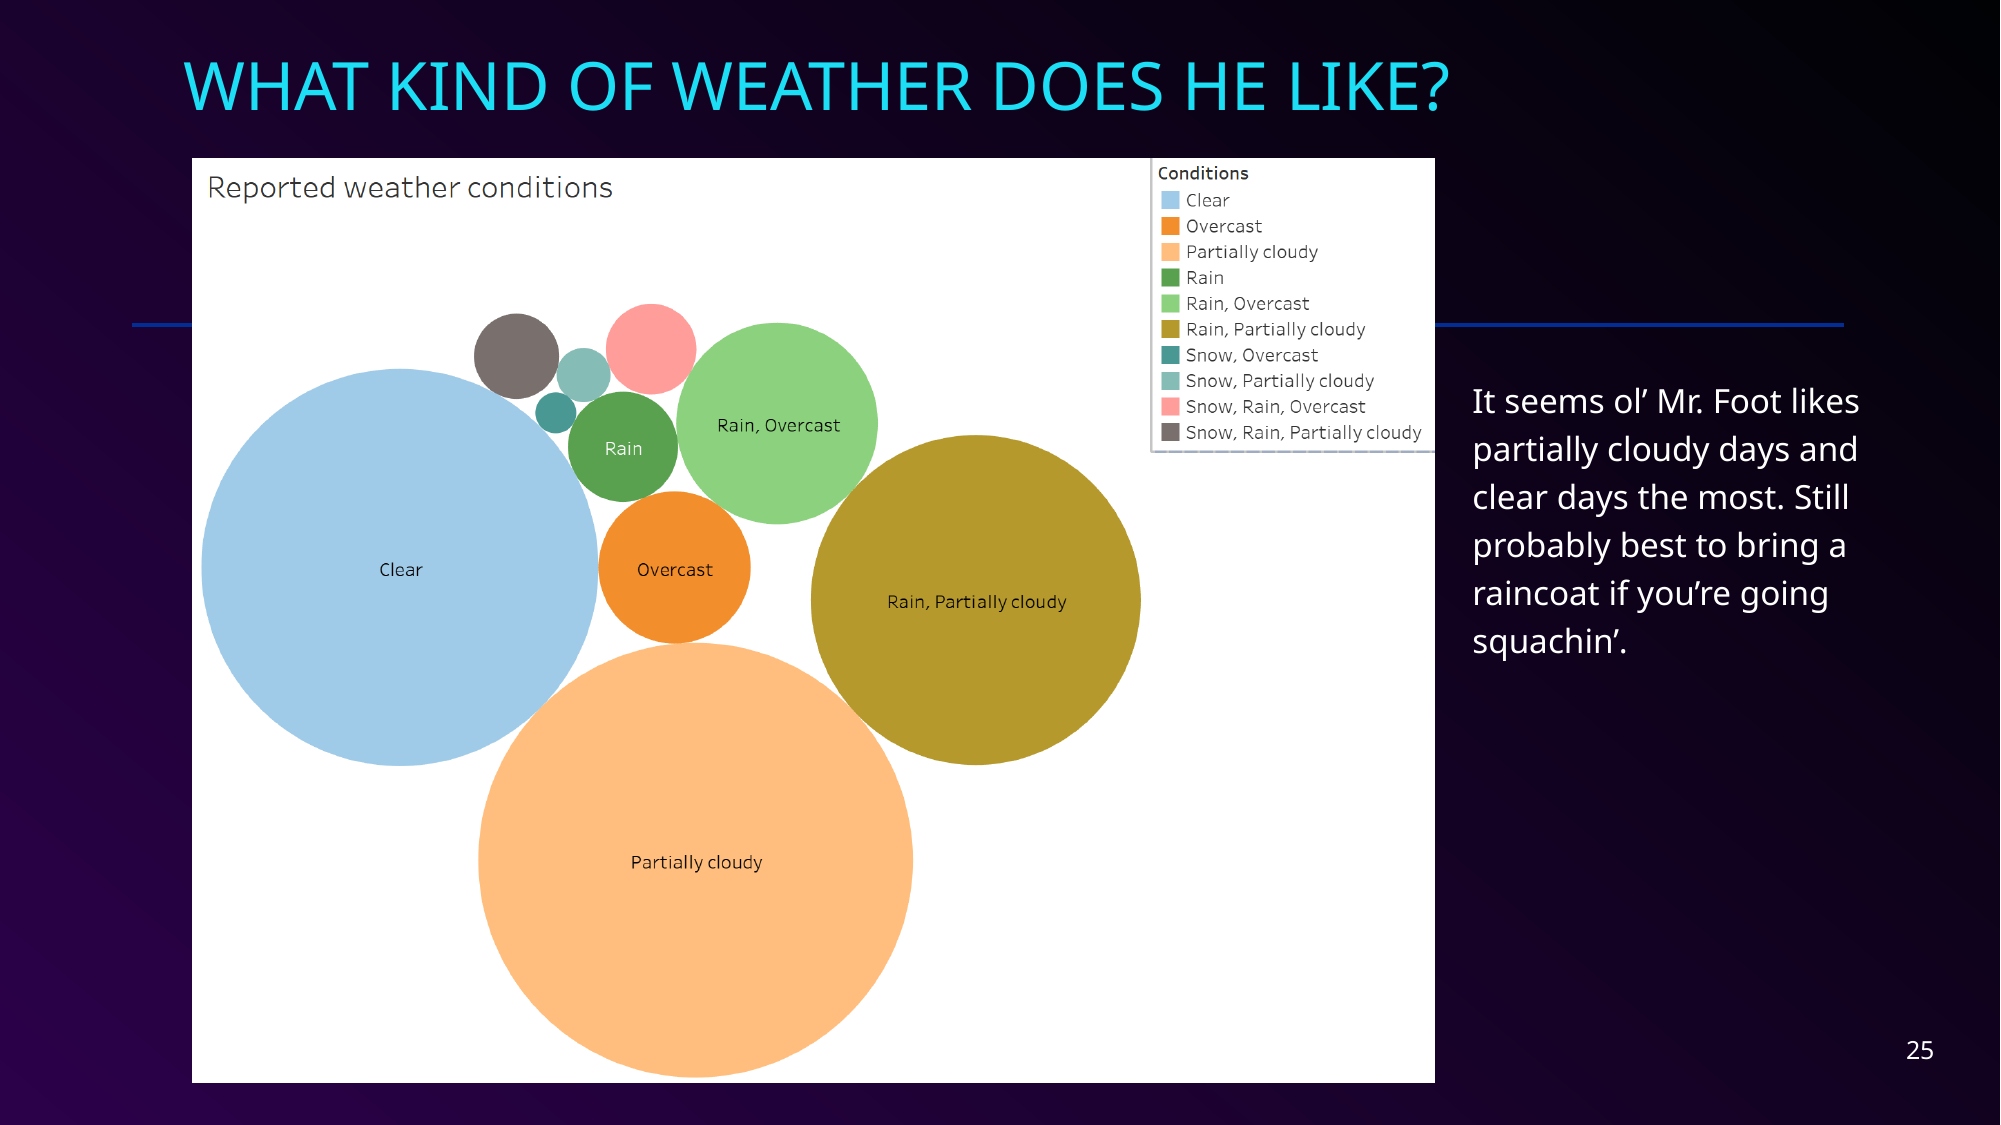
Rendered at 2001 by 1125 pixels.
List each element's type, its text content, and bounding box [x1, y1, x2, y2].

title What kind of weather does he like? [168, 18, 1894, 133]
list It seems ol’ Mr. Foot likes partially cloudy days and clear days the most. Still probably best to bring a raincoat if you’re going squachin’. [1457, 364, 1927, 928]
picture [192, 158, 1435, 1083]
slide_number 25 [1499, 1021, 1950, 1082]
